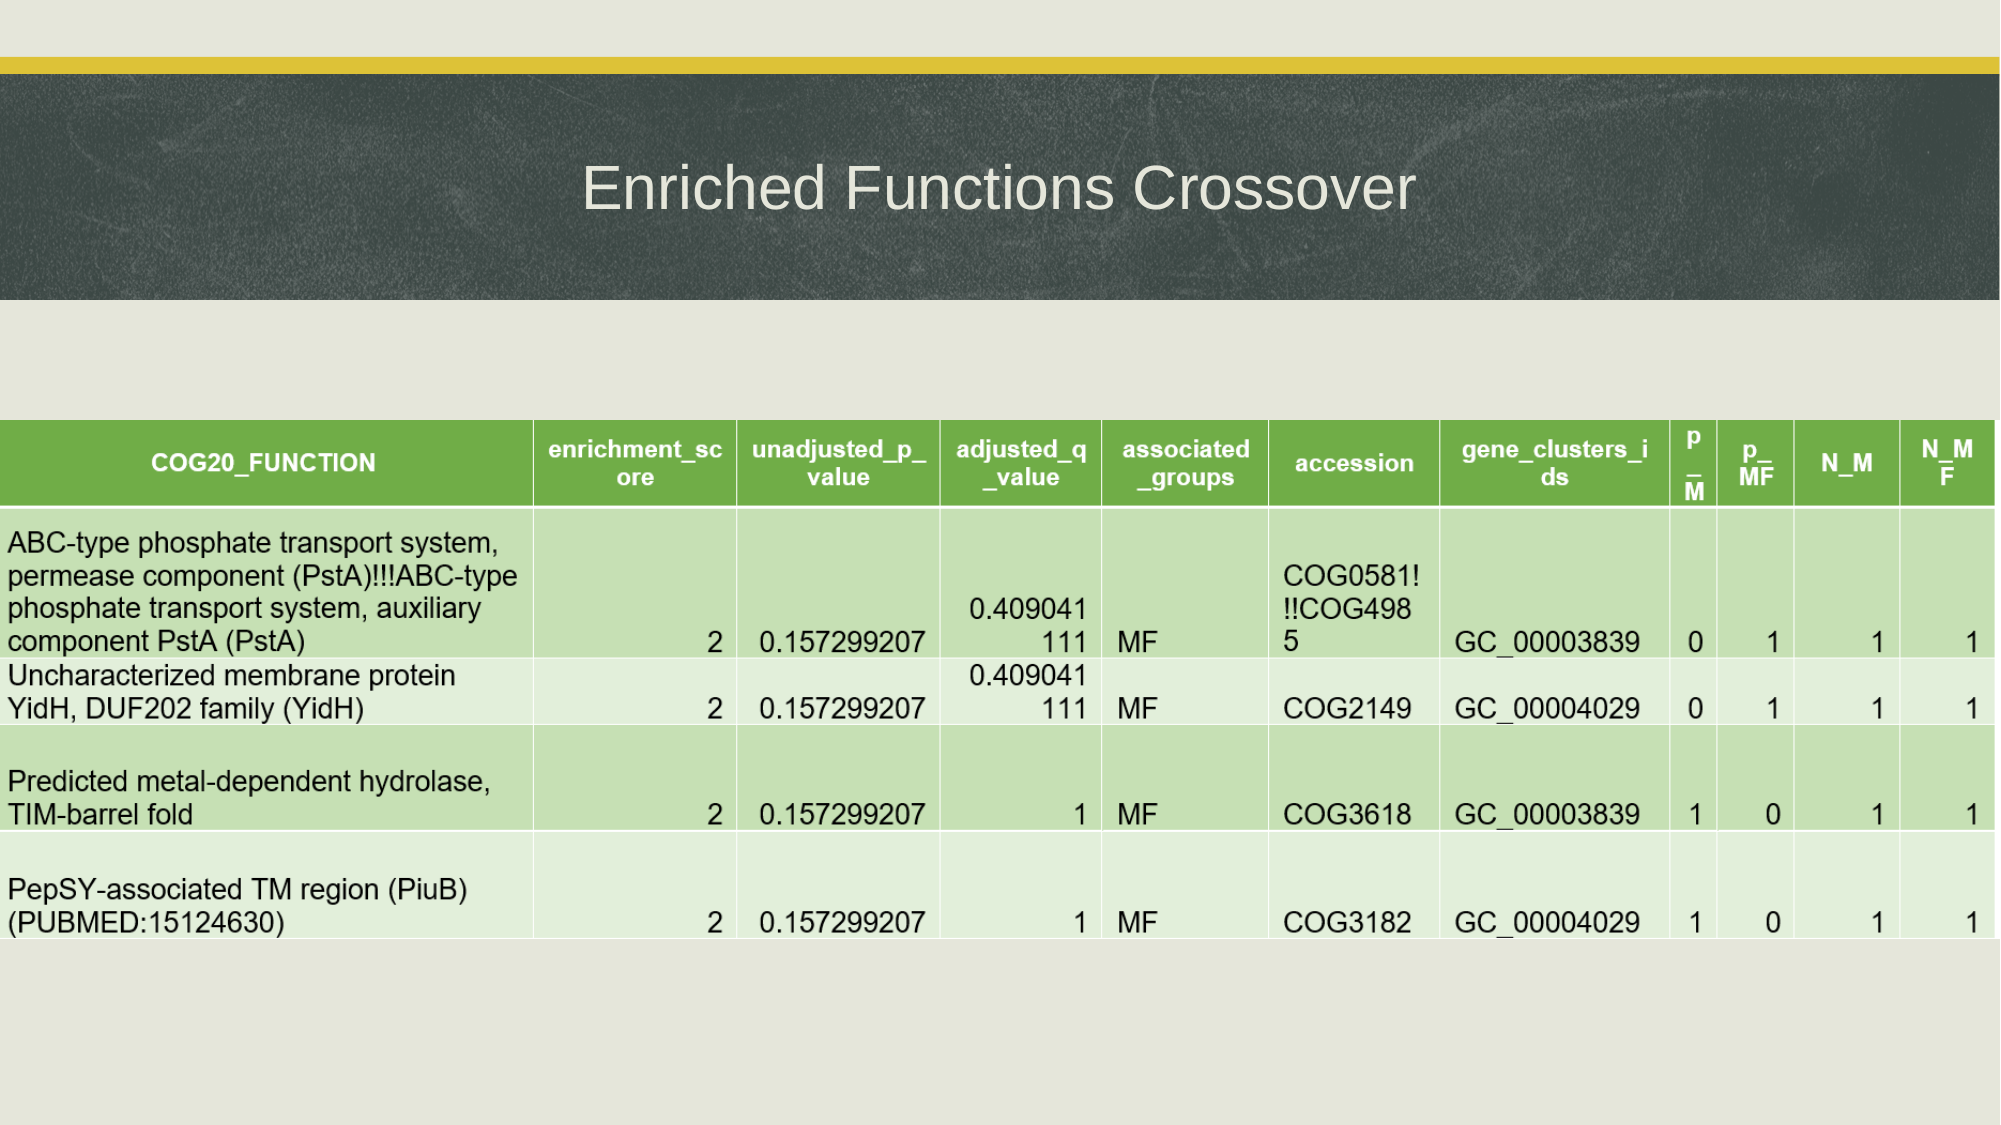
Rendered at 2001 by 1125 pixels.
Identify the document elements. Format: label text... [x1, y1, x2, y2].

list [0, 420, 2000, 939]
title Enriched Functions Crossover [210, 76, 1790, 300]
picture [0, 74, 2000, 300]
